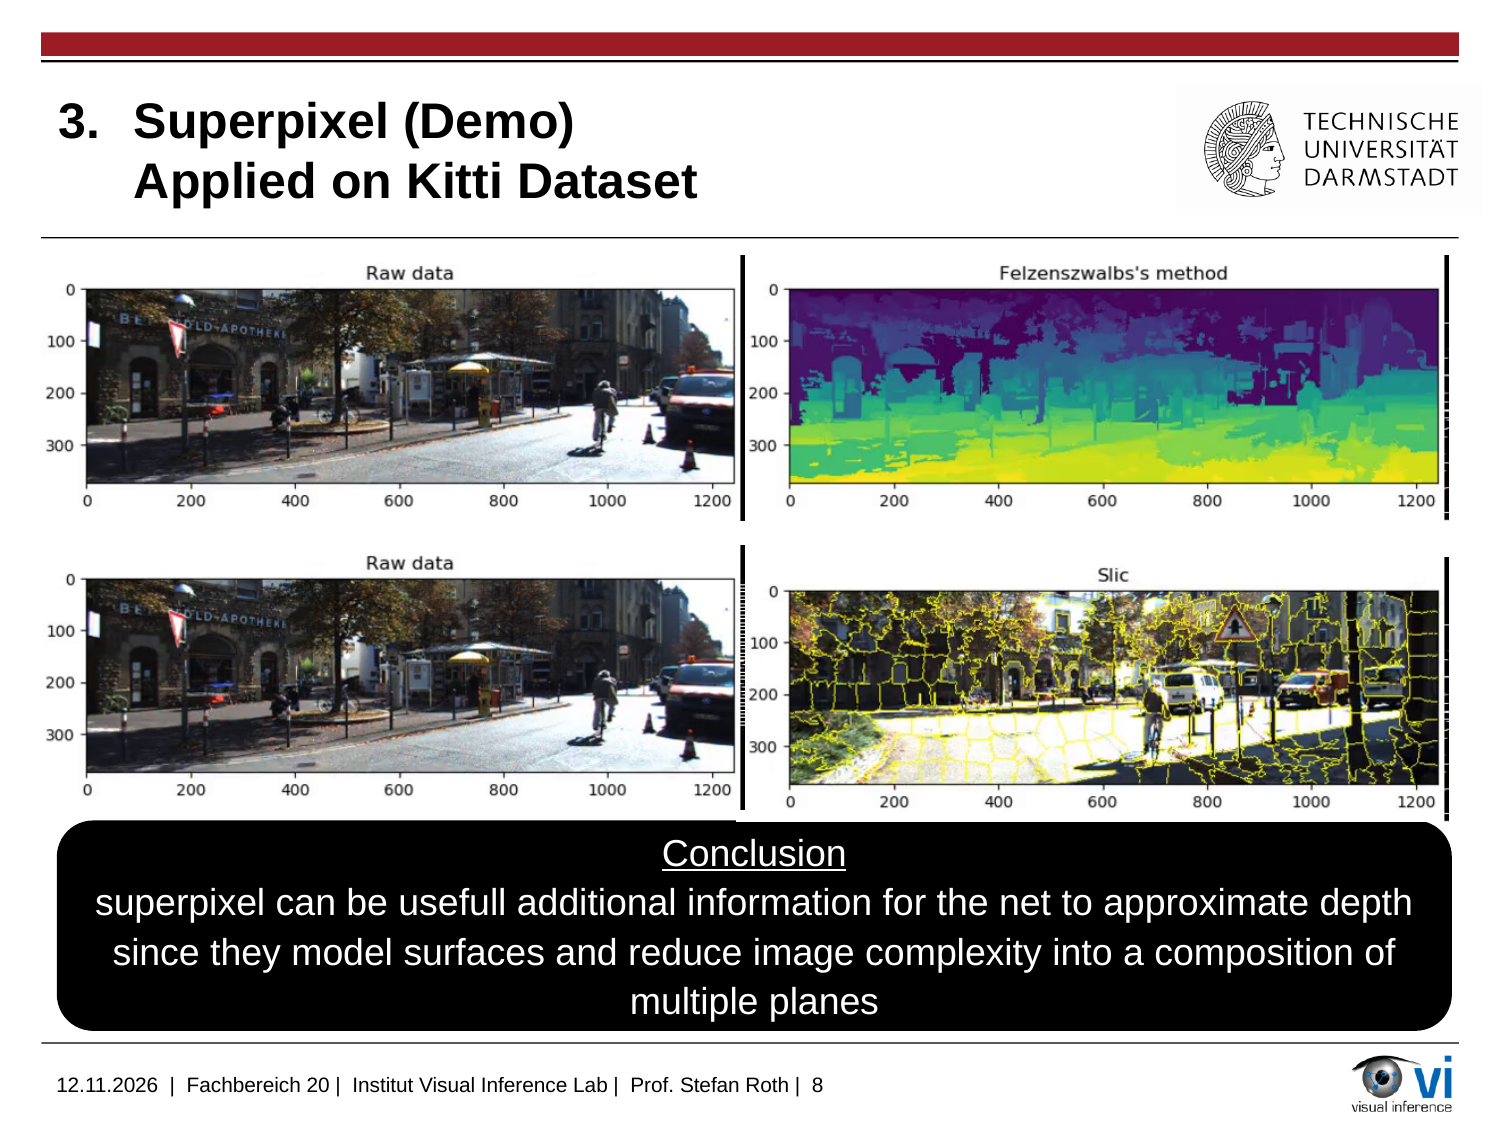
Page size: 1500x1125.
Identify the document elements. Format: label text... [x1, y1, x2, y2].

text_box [31, 544, 746, 811]
picture [1175, 84, 1483, 214]
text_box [31, 254, 746, 522]
text_box Conclusion superpixel can be usefull additional information for the net to approximate depth since they model surfaces and reduce image complexity into a composition of multiple planes [56, 820, 1452, 1031]
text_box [747, 254, 1450, 522]
picture [1351, 1055, 1500, 1112]
title Superpixel (Demo) Applied on Kitti Dataset [58, 79, 1149, 218]
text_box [735, 556, 1450, 823]
